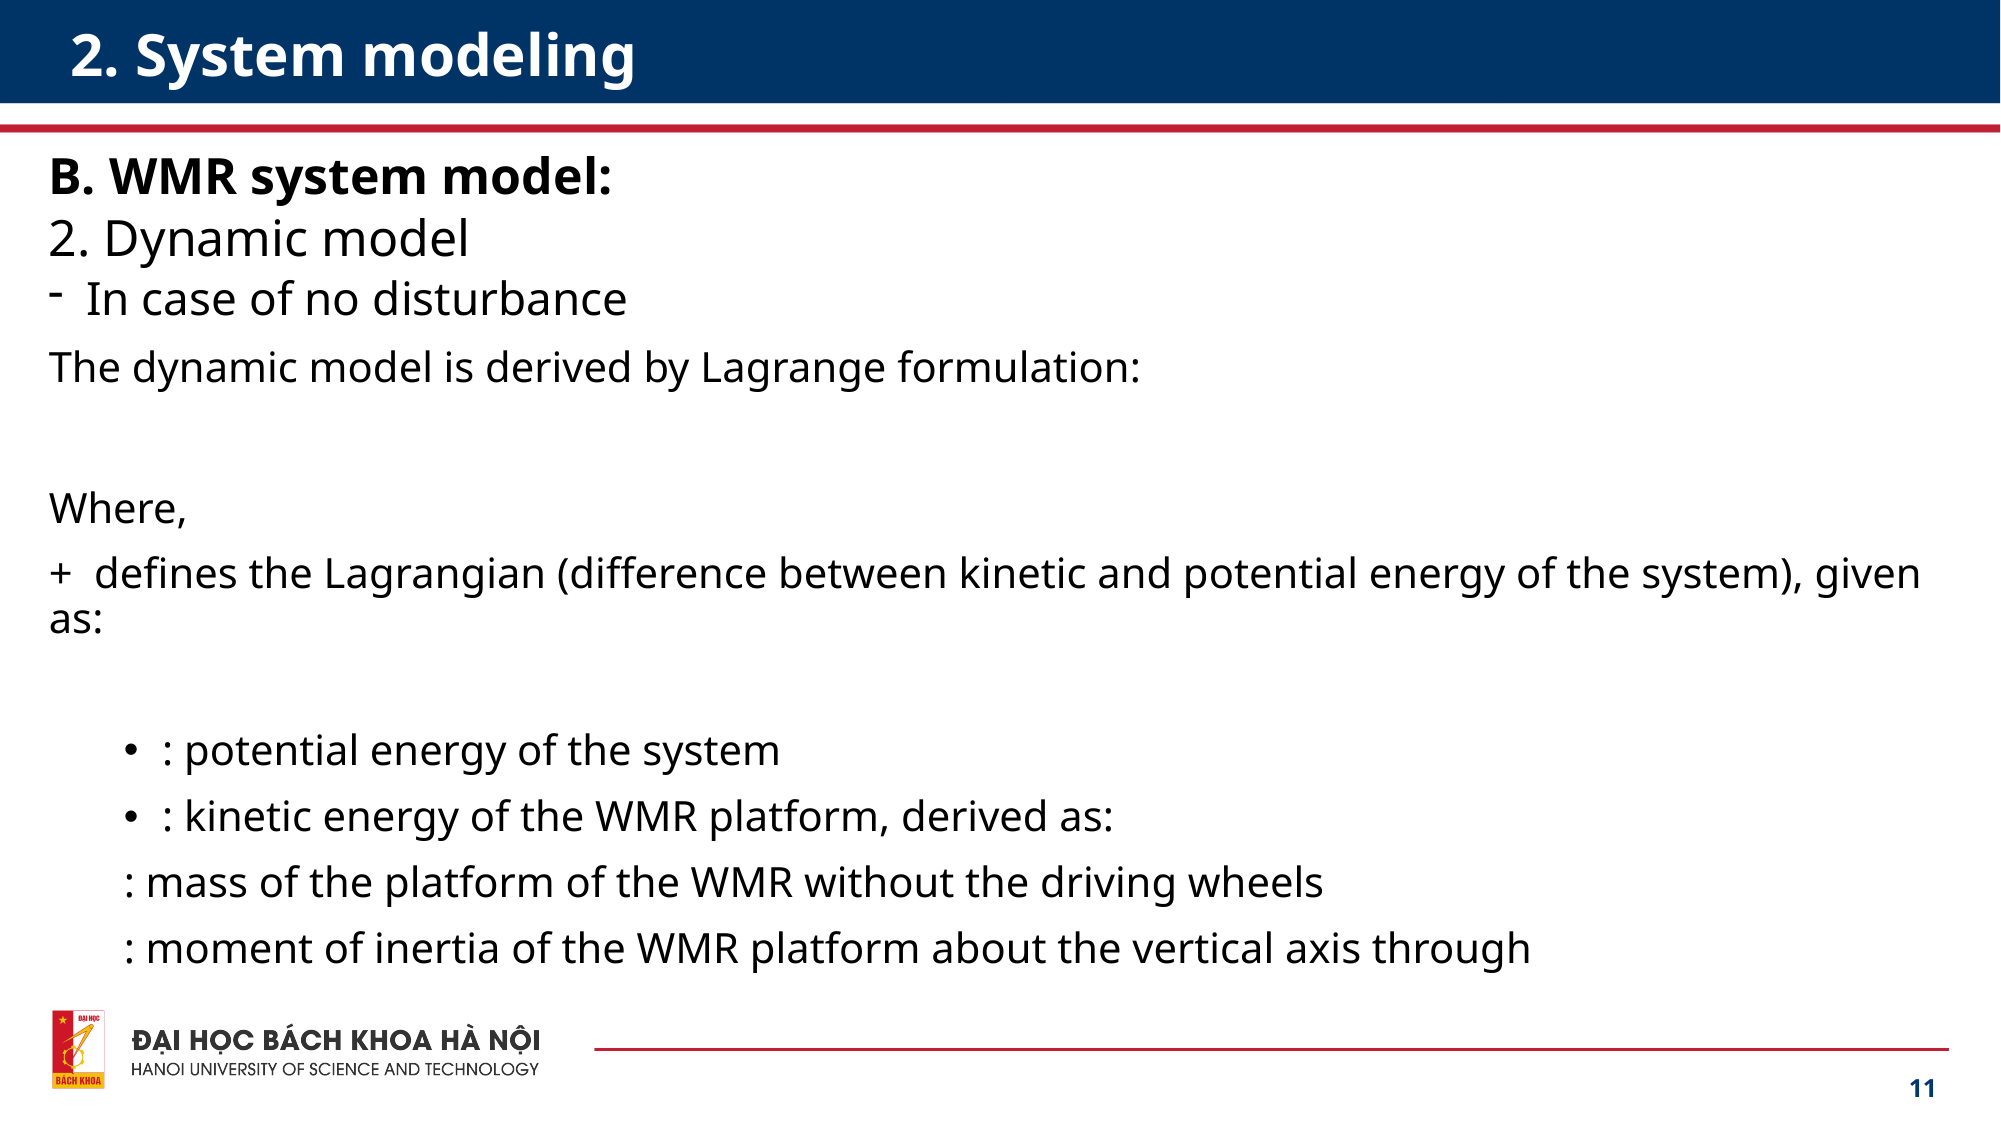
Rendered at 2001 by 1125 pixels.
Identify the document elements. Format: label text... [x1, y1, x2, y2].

title 2. System modeling [55, 18, 1945, 90]
slide_number 11 [1502, 1065, 1953, 1125]
picture [0, 0, 2001, 1125]
list B. WMR system model: [34, 143, 1923, 205]
text_box 2. Dynamic model [34, 205, 1923, 287]
